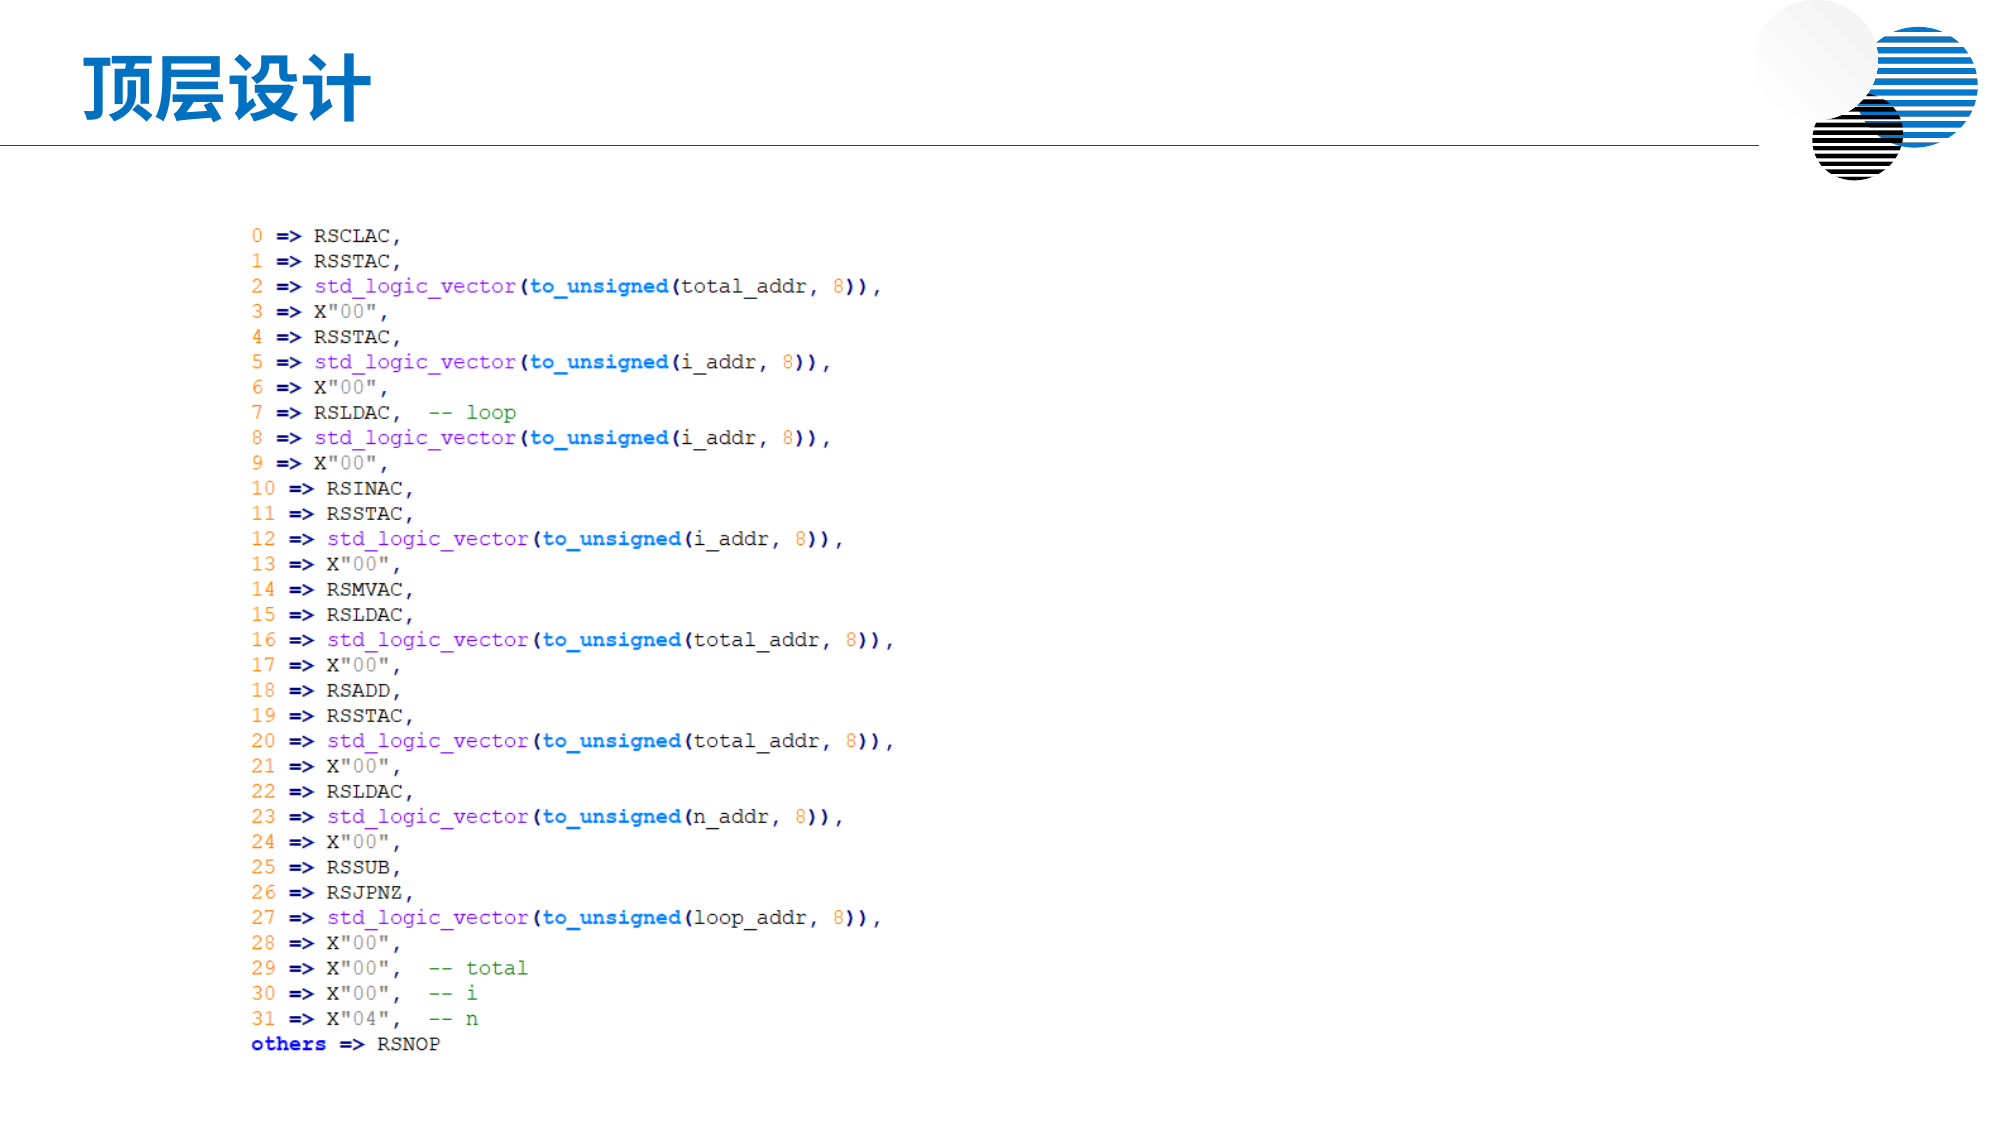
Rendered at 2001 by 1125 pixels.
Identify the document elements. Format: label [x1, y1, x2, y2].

text_box [0, 0, 1979, 180]
picture [241, 222, 940, 1063]
